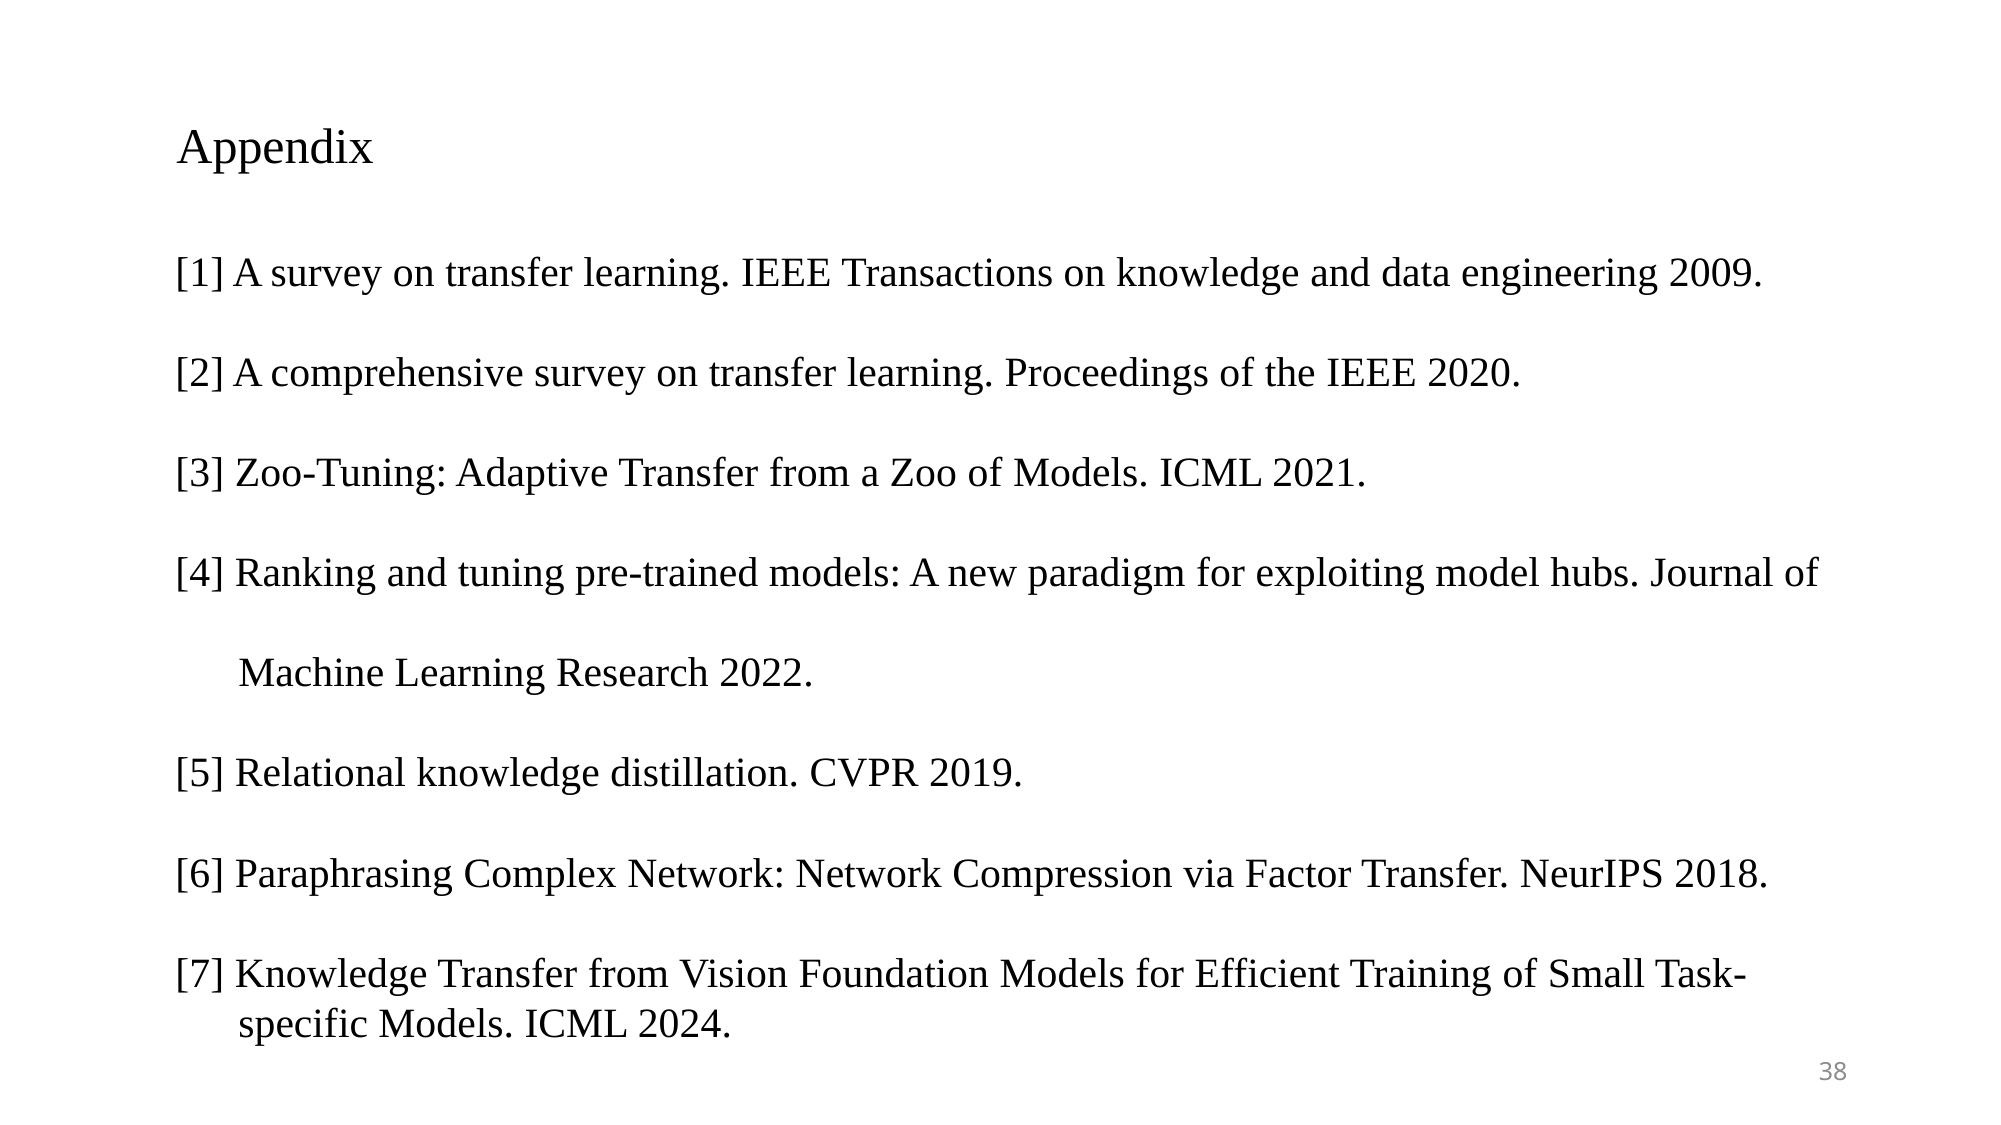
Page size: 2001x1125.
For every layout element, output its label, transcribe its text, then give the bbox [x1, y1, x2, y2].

text_box [1] A survey on transfer learning. IEEE Transactions on knowledge and data engineering 2009. [2] A comprehensive survey on transfer learning. Proceedings of the IEEE 2020. [3] Zoo-Tuning: Adaptive Transfer from a Zoo of Models. ICML 2021. [4] Ranking and tuning pre-trained models: A new paradigm for exploiting model hubs. Journal of Machine Learning Research 2022. [5] Relational knowledge distillation. CVPR 2019. [6] Paraphrasing Complex Network: Network Compression via Factor Transfer. NeurIPS 2018. [7] Knowledge Transfer from Vision Foundation Models for Efficient Training of Small Task- specific Models. ICML 2024. [160, 237, 1865, 1053]
slide_number 38 [1412, 1042, 1863, 1103]
text_box Appendix [161, 105, 389, 181]
